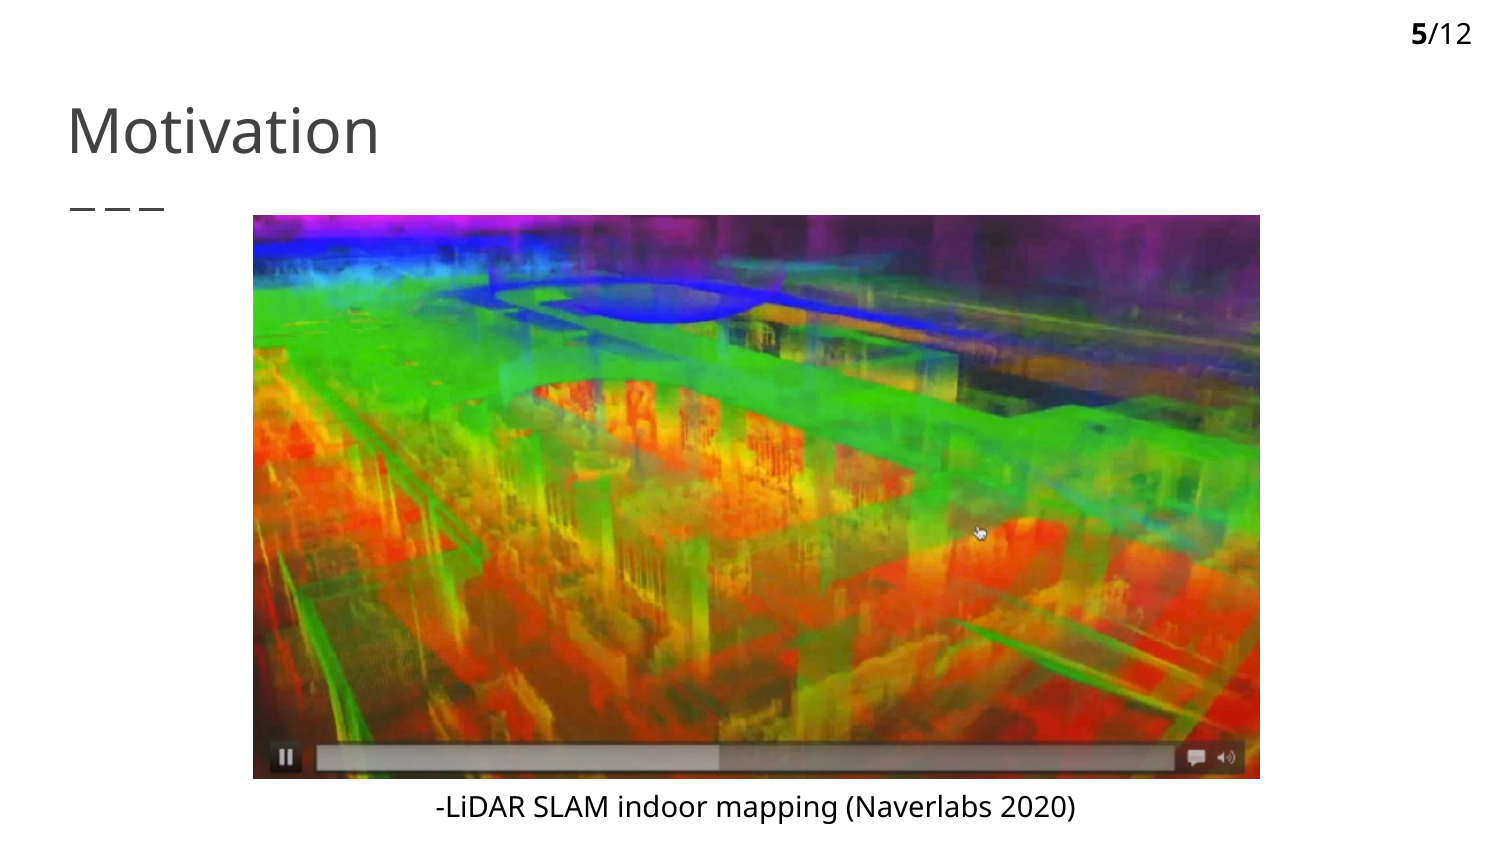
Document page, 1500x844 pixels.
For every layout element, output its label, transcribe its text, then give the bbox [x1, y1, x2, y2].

title Motivation [51, 61, 1449, 182]
picture [252, 214, 1260, 779]
text_box 5/12 [1396, 0, 1500, 65]
text_box -LiDAR SLAM indoor mapping (Naverlabs 2020) [358, 787, 1154, 839]
